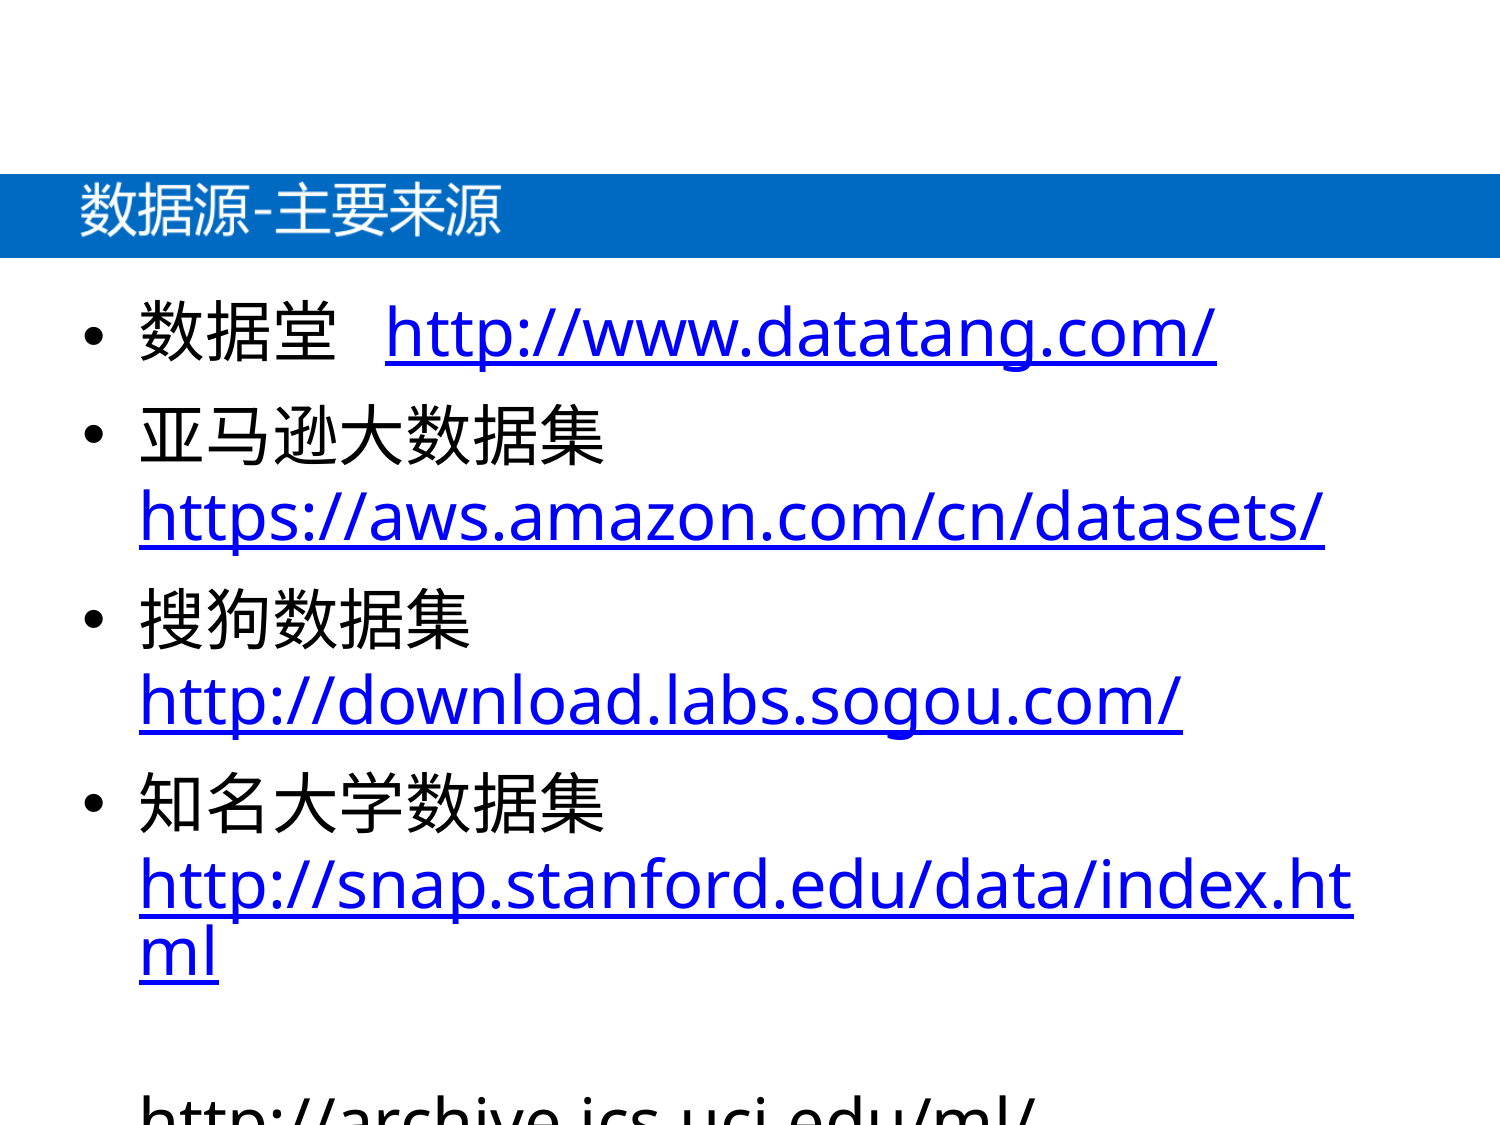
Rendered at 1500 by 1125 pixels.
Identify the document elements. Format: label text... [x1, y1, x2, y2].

list 数据堂 http://www.datatang.com/ 亚马逊大数据集 https://aws.amazon.com/cn/datasets/ 搜狗数据集http://download.labs.sogou.com/ 知名大学数据集http://snap.stanford.edu/data/index.html http://archive.ics.uci.edu/ml/ [67, 282, 1418, 1068]
picture [0, 174, 1500, 258]
